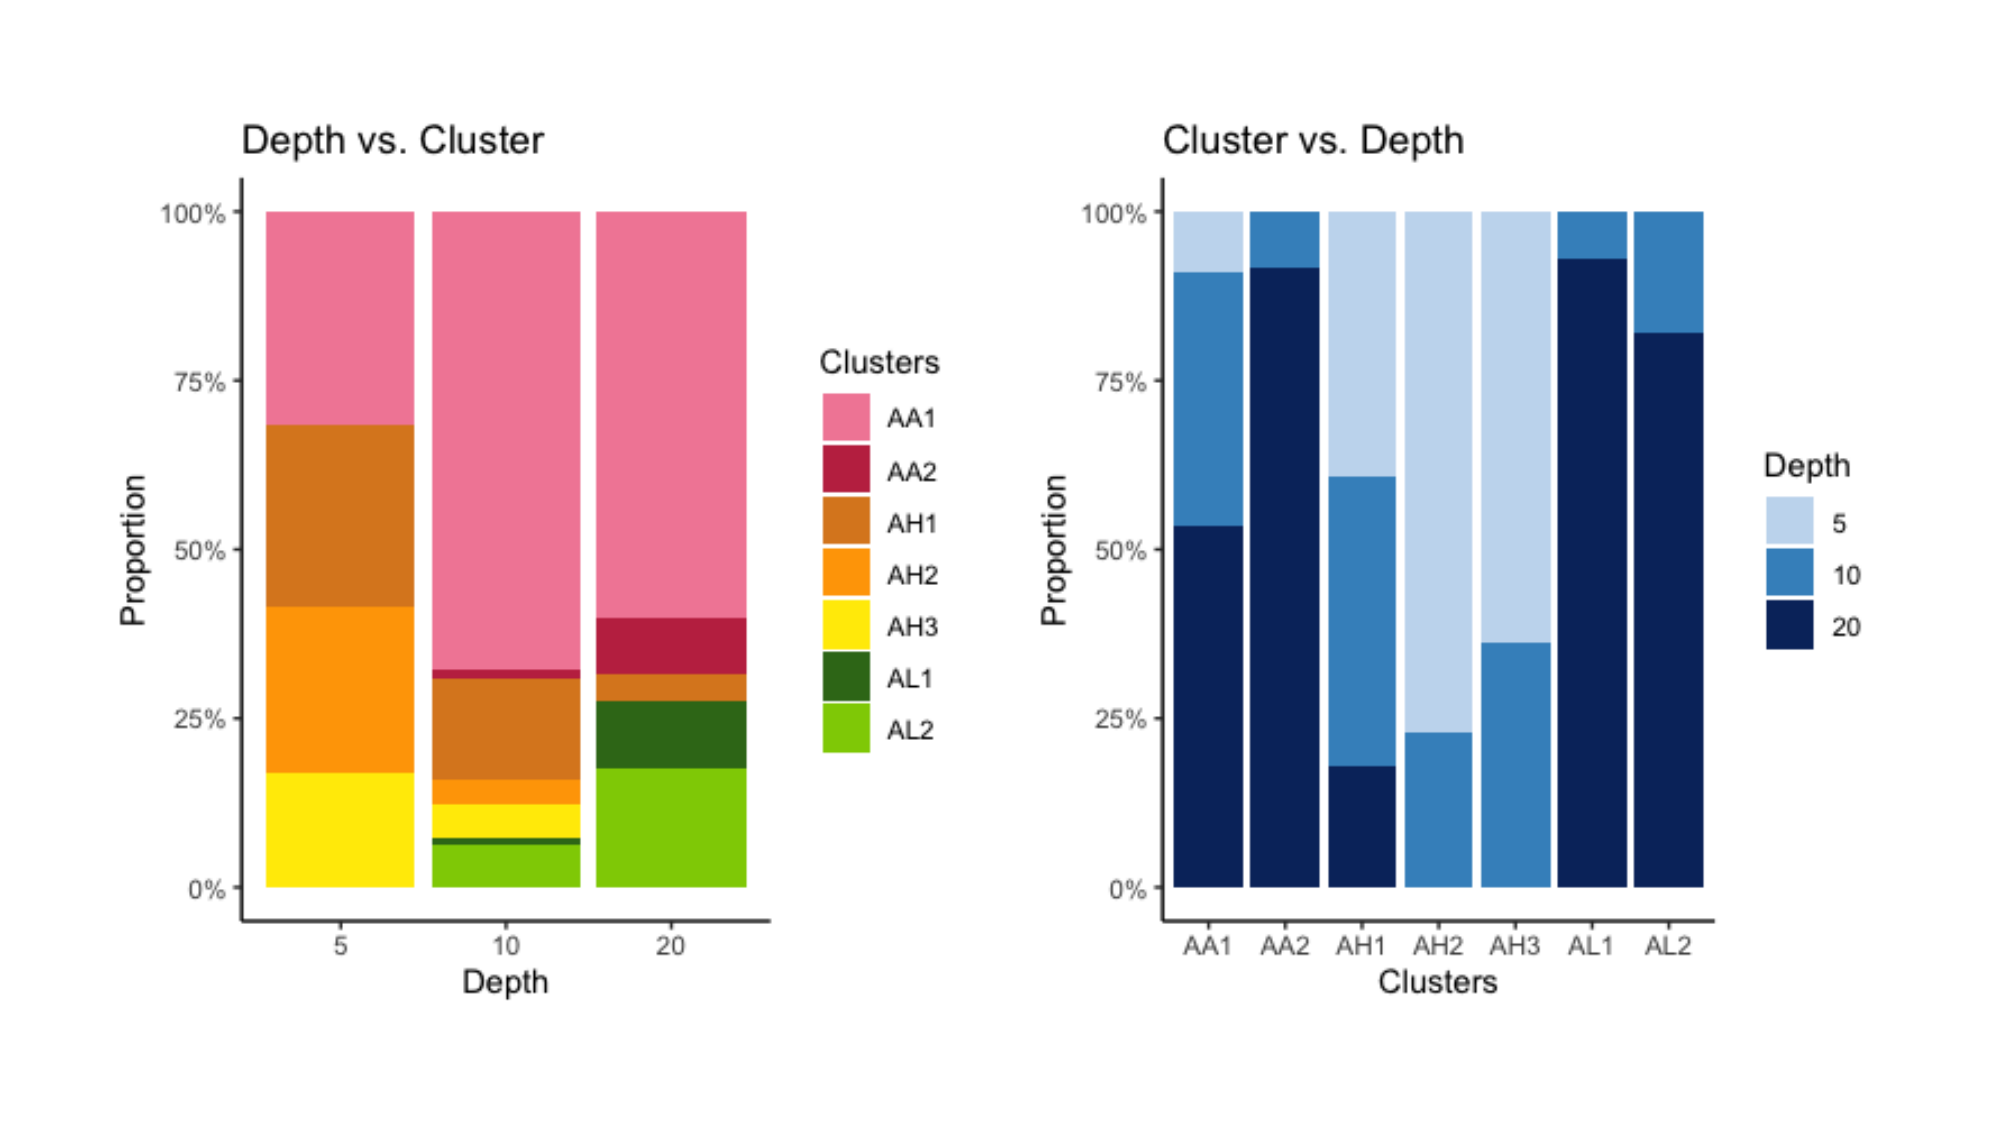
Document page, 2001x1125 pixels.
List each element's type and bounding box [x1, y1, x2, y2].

picture [1026, 109, 1895, 1016]
picture [105, 109, 974, 1016]
